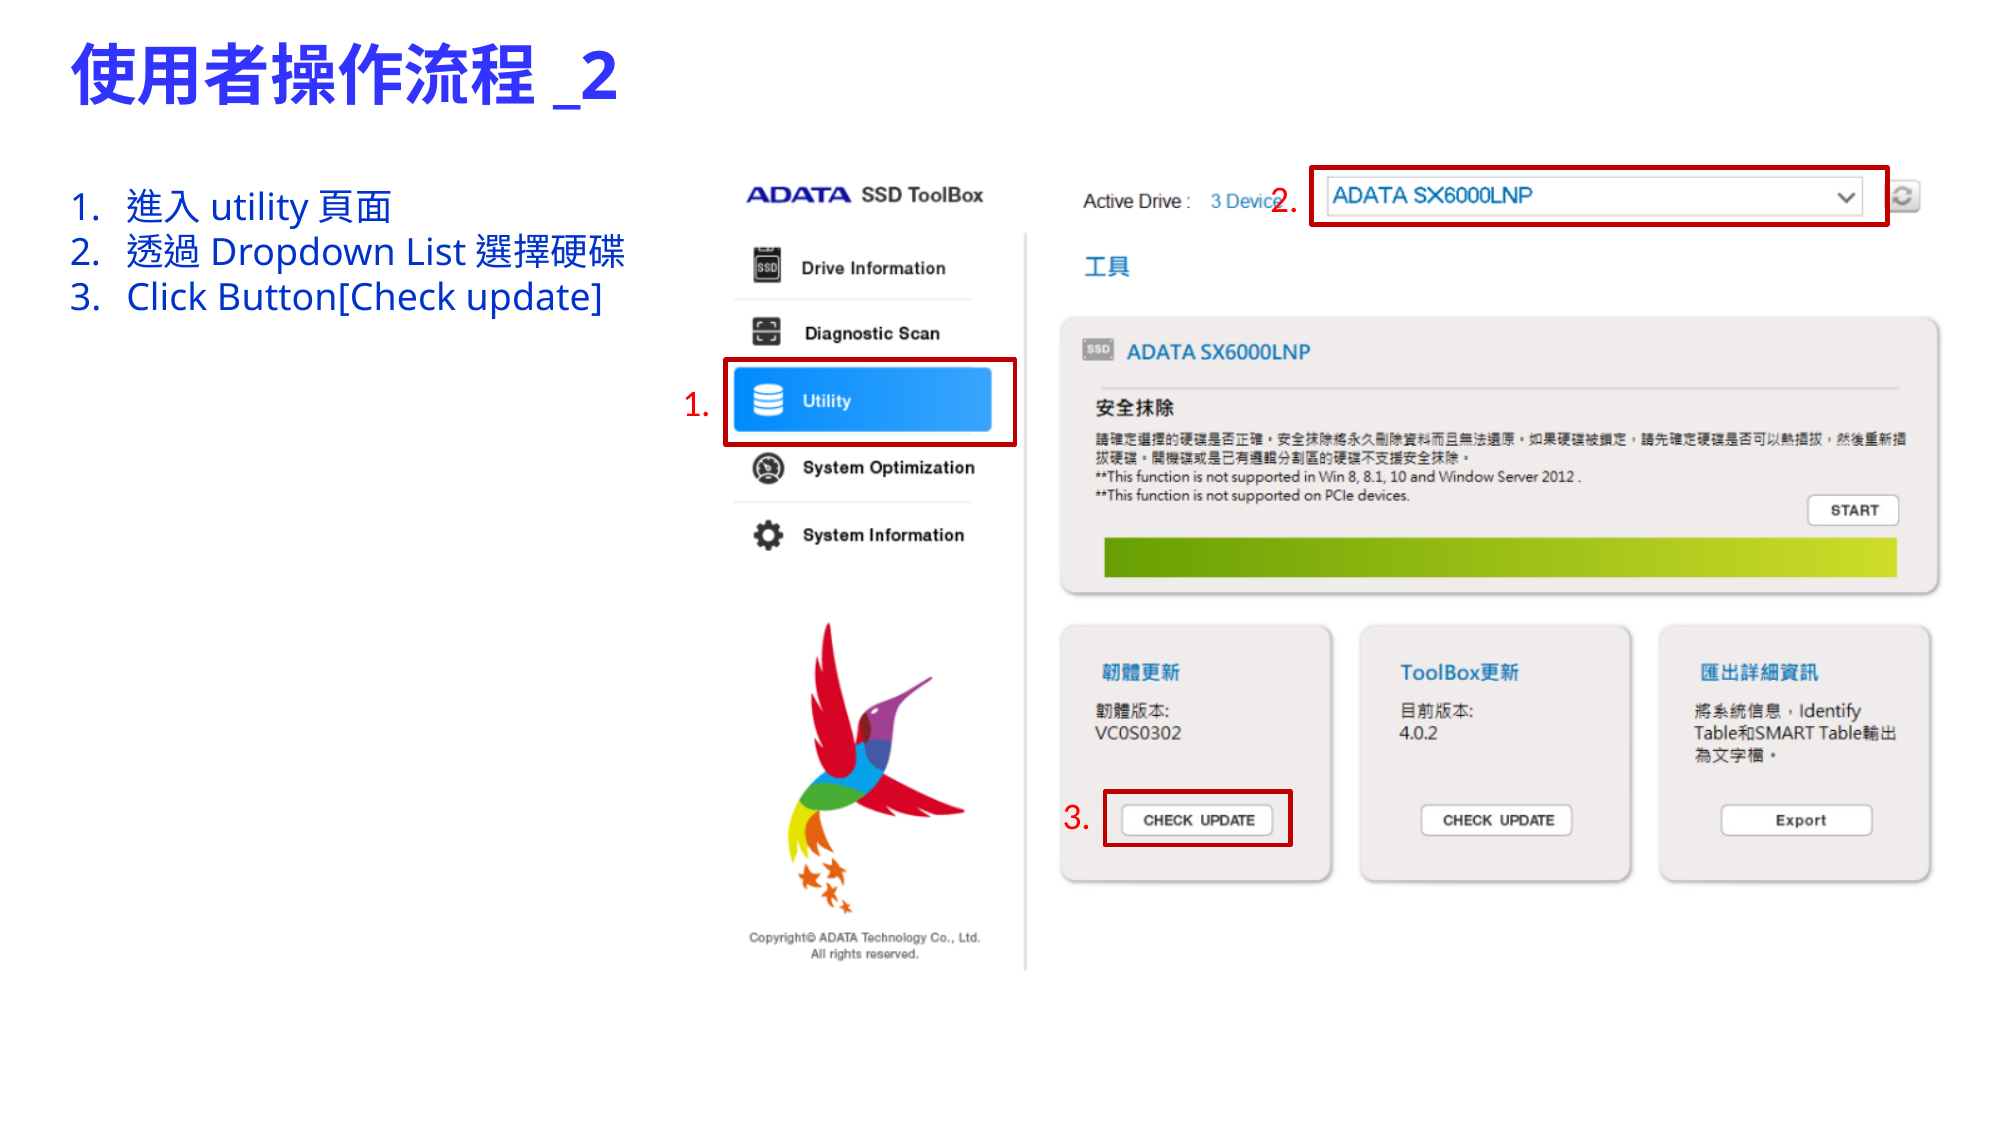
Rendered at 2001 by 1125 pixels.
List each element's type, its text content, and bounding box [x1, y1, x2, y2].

text_box 1. [667, 371, 726, 432]
text_box [725, 359, 732, 445]
text_box 進入utility頁面 透過Dropdown List選擇硬碟 Click Button[Check update] [55, 130, 755, 416]
picture [732, 143, 1952, 984]
text_box 使用者操作流程_2 [55, 26, 1292, 131]
